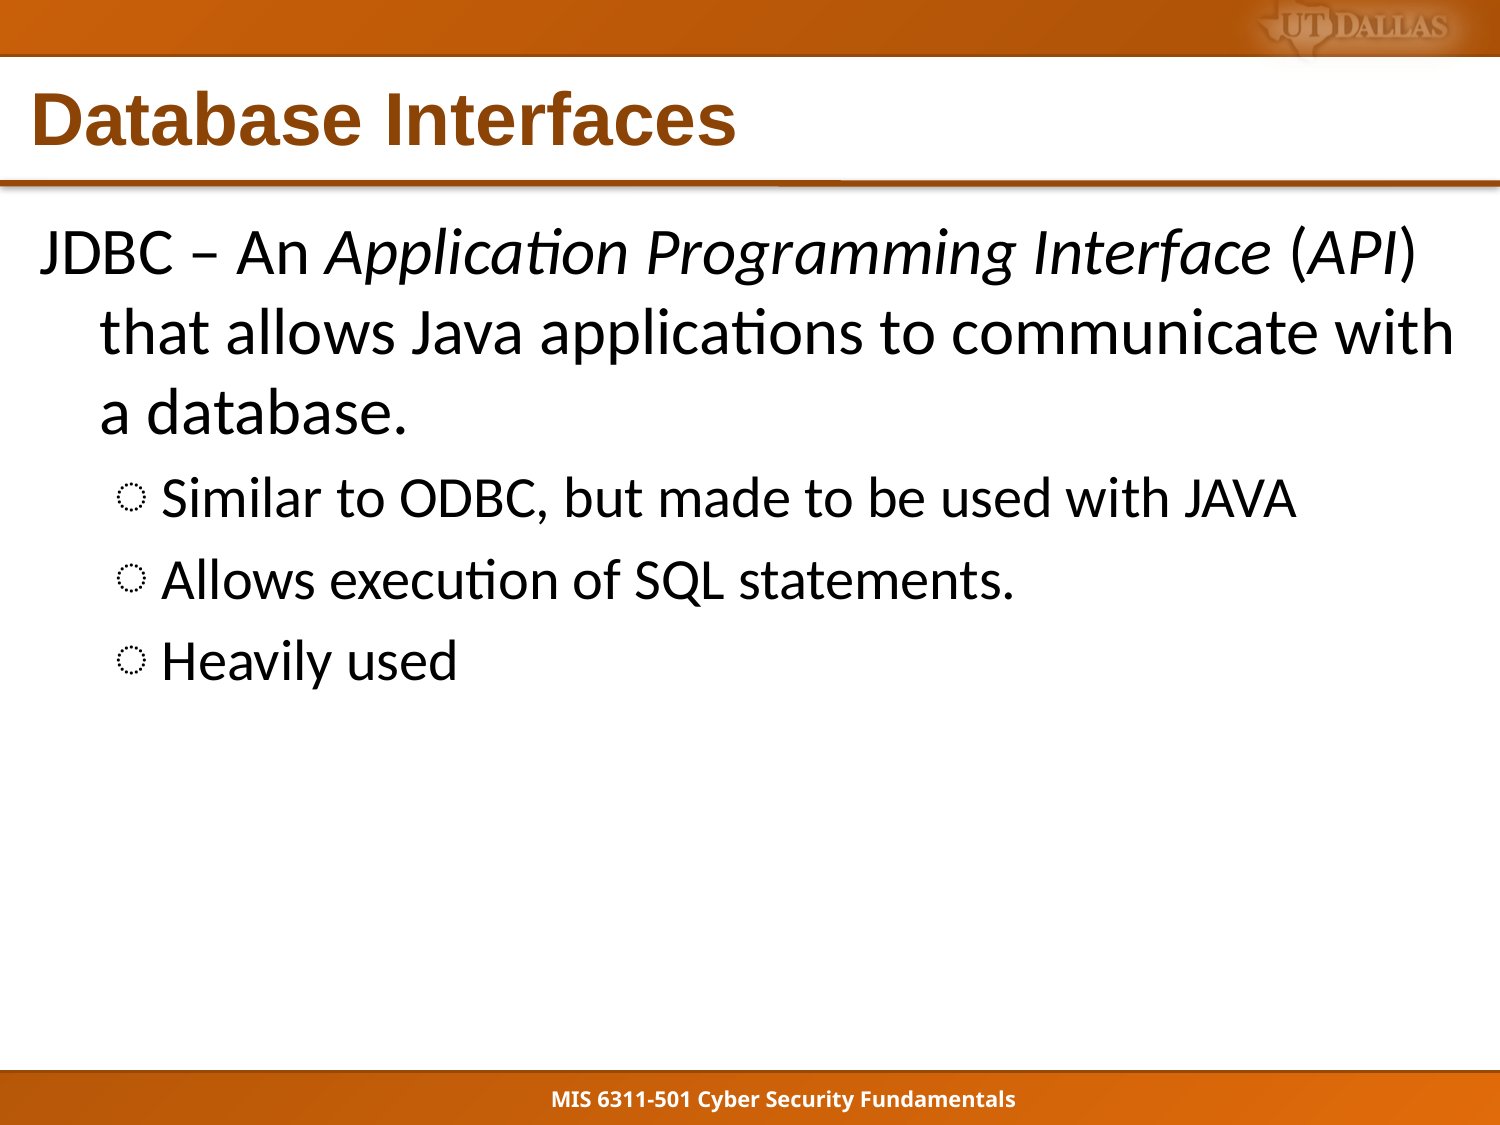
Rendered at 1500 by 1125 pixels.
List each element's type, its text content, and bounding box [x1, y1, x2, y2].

picture [1218, 0, 1500, 64]
title Database Interfaces [0, 64, 1500, 178]
list JDBC – An Application Programming Interface (API) that allows Java applications to communicate with a database. Similar to ODBC, but made to be used with JAVA Allows execution of SQL statements. Heavily used [24, 199, 1500, 1077]
